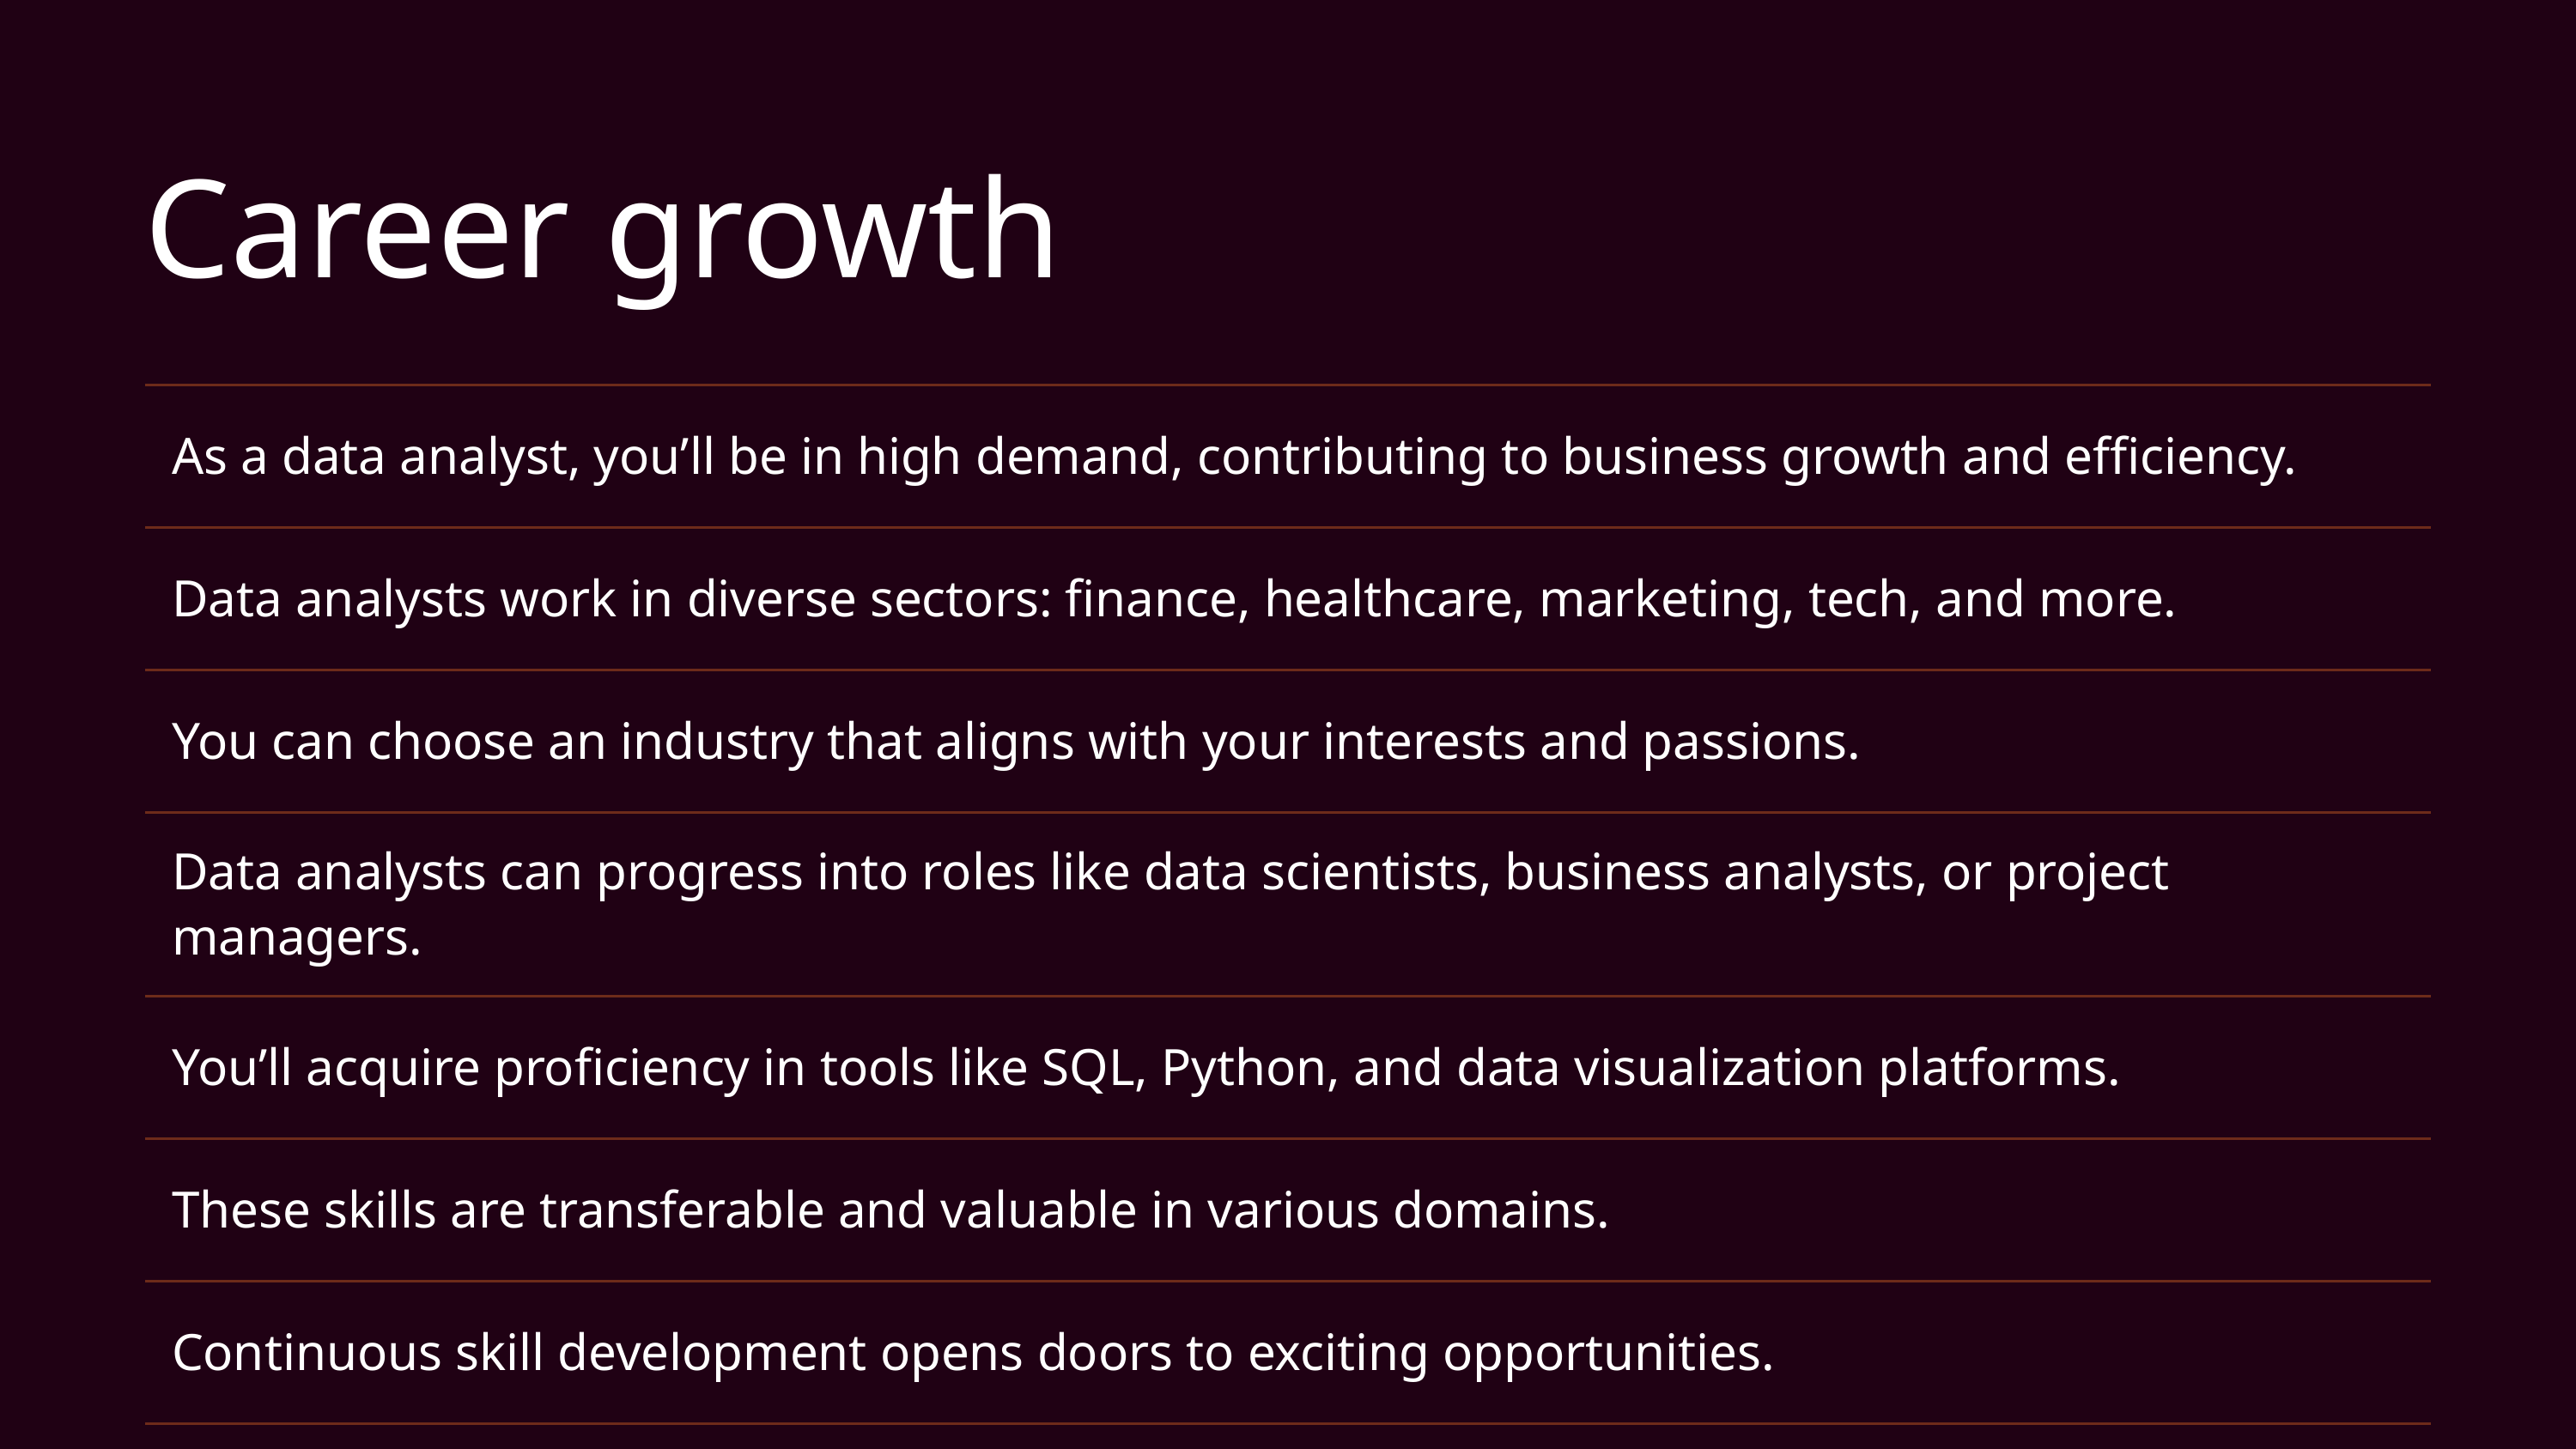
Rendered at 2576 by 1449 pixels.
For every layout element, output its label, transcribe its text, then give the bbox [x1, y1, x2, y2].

table_cell Continuous skill development opens doors to exciting opportunities. [145, 1282, 2431, 1422]
text_box Career growth [144, 155, 1336, 306]
table_cell These skills are transferable and valuable in various domains. [145, 1140, 2431, 1280]
table_cell Data analysts can progress into roles like data scientists, business analysts, or project managers. [145, 814, 2431, 995]
table_cell You can choose an industry that aligns with your interests and passions. [145, 671, 2431, 811]
table_cell Data analysts work in diverse sectors: finance, healthcare, marketing, tech, and more. [145, 529, 2431, 669]
table_header As a data analyst, you’ll be in high demand, contributing to business growth and efficiency. [145, 386, 2431, 526]
table_cell You’ll acquire proficiency in tools like SQL, Python, and data visualization platforms. [145, 997, 2431, 1137]
